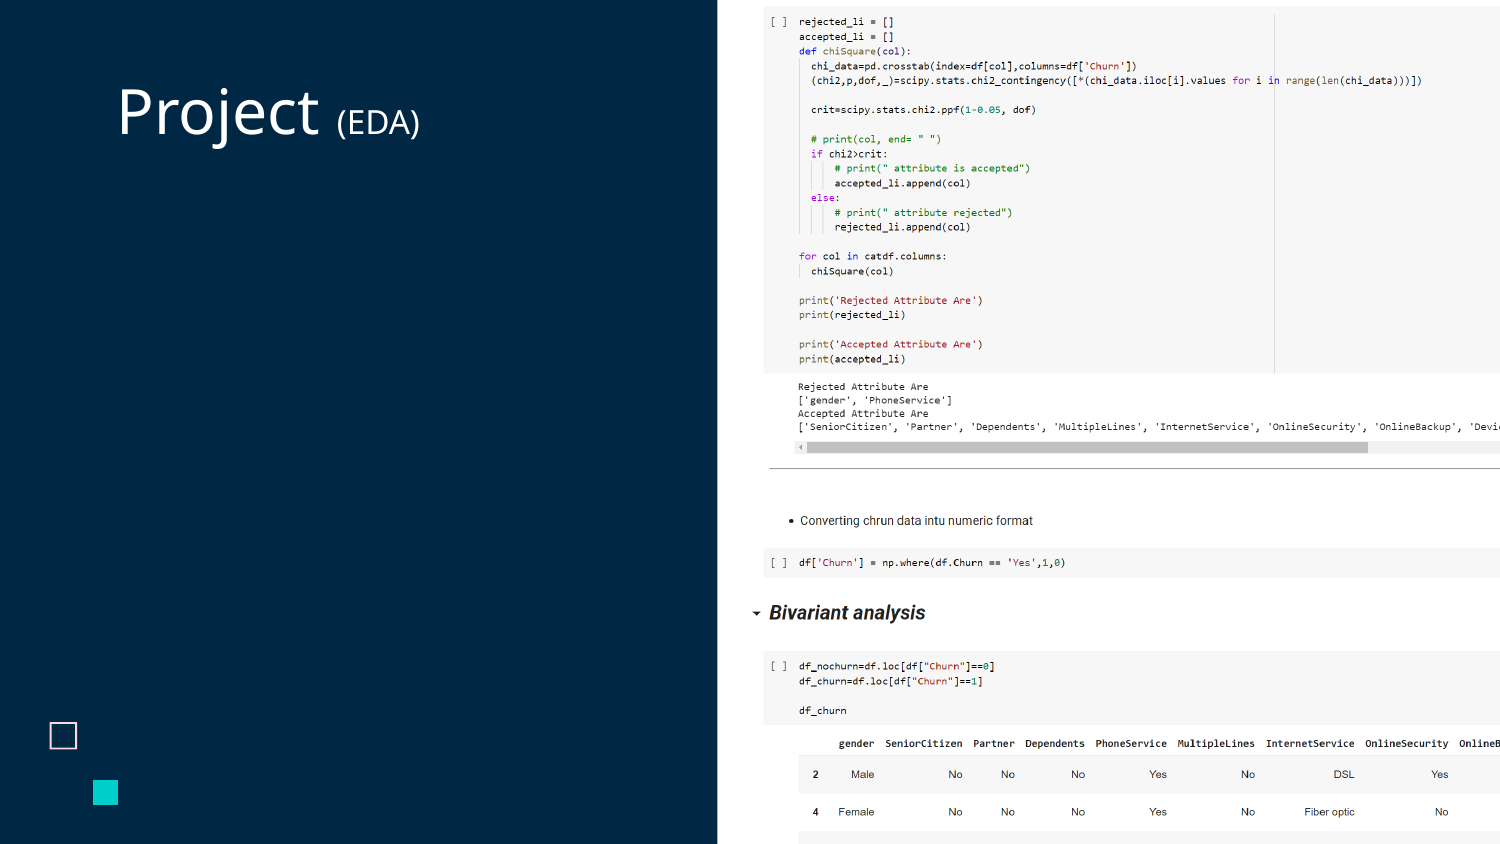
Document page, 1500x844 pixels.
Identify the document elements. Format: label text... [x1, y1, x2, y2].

picture [717, 0, 1500, 844]
title Project (EDA) [101, 67, 710, 163]
